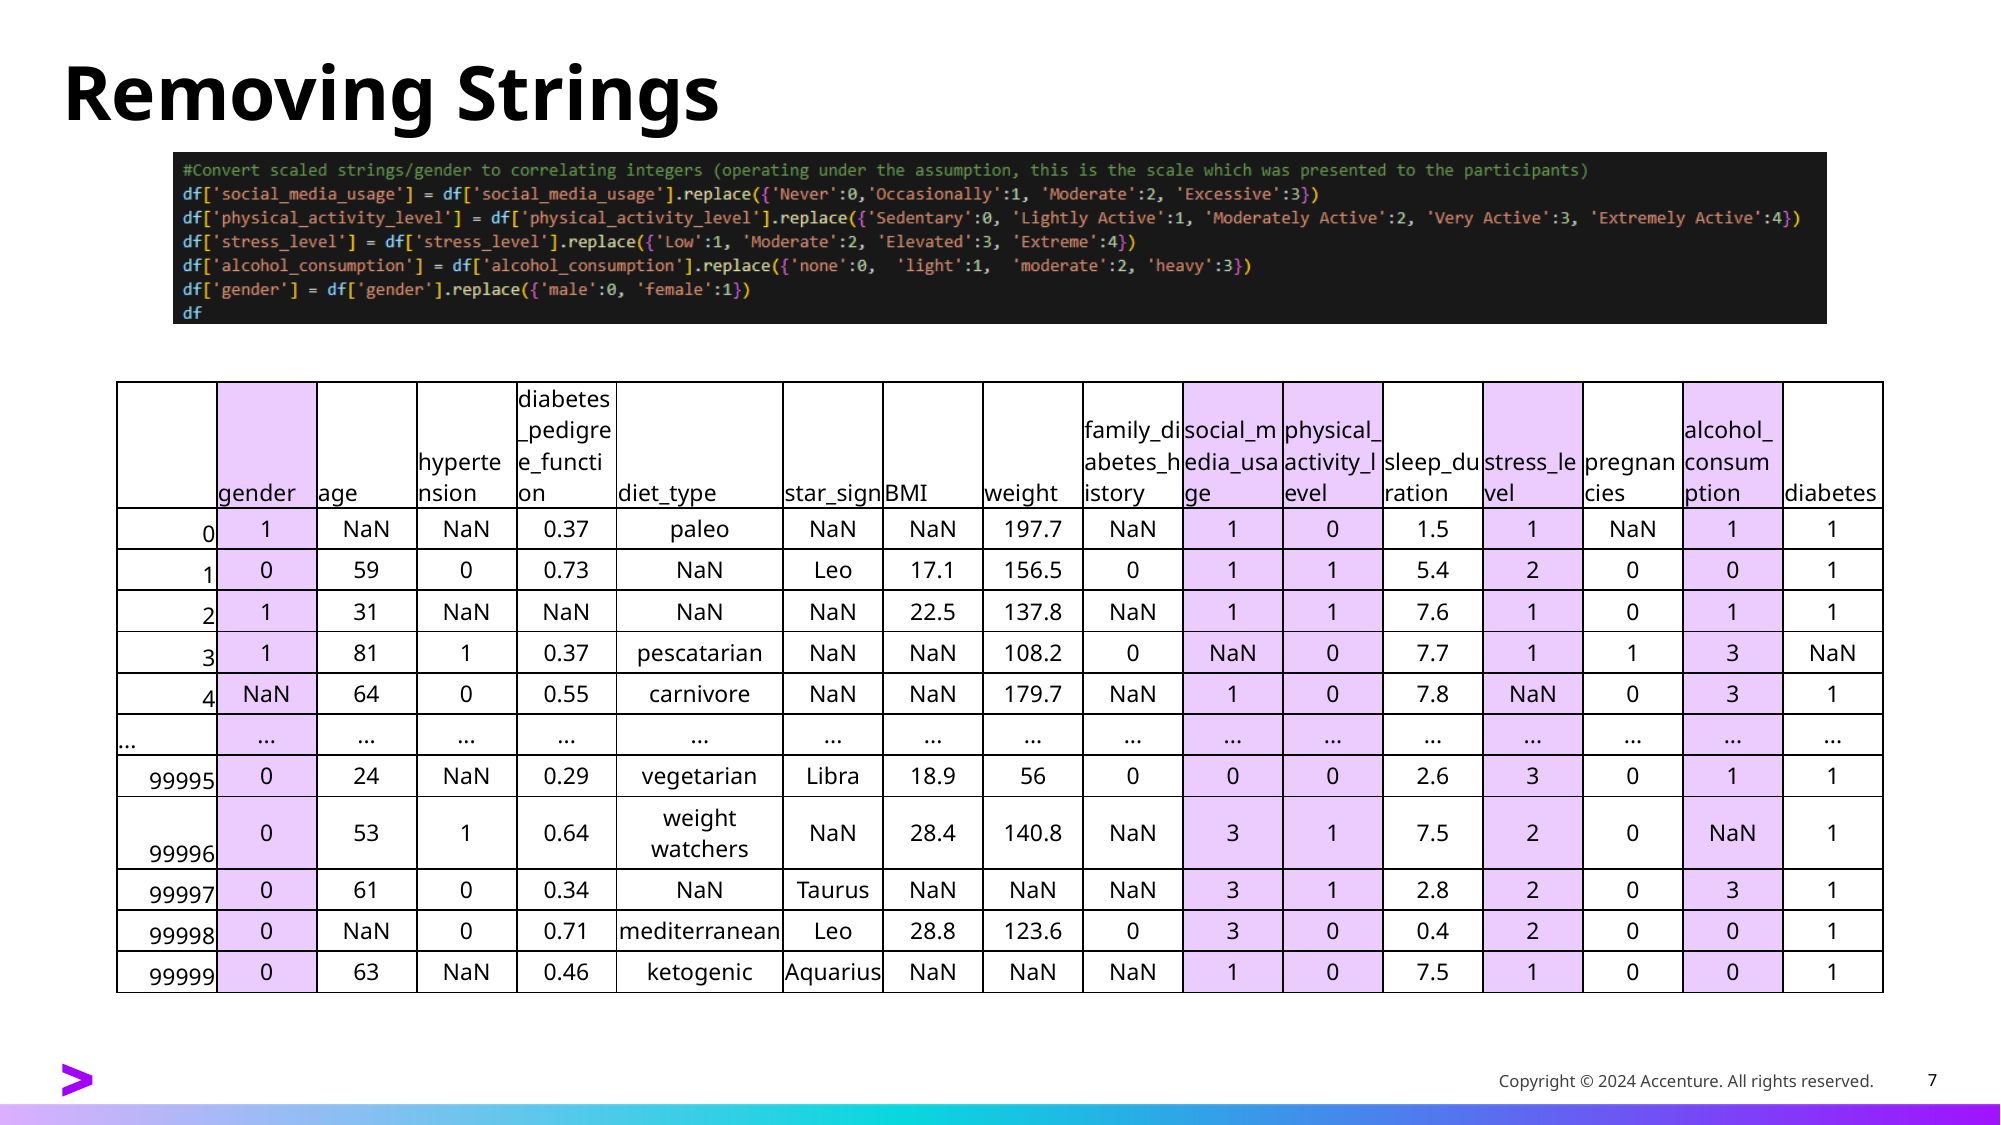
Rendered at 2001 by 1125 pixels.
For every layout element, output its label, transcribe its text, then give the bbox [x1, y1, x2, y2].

table_cell NaN [1084, 674, 1182, 713]
table_cell 0 [1684, 550, 1782, 589]
picture [0, 1104, 2000, 1125]
table_cell 2 [1484, 911, 1582, 950]
table_cell 0 [218, 870, 316, 909]
table_cell 0 [418, 911, 516, 950]
table_cell mediterranean [617, 911, 782, 950]
table_cell 1 [118, 550, 216, 589]
table_cell ... [617, 715, 782, 754]
table_cell 1 [1184, 550, 1282, 589]
table_header alcohol_consumption [1684, 383, 1782, 507]
table_cell ... [418, 715, 516, 754]
table_cell 4 [118, 674, 216, 713]
table_cell 0 [418, 550, 516, 589]
table_cell 7.5 [1384, 952, 1482, 992]
table_cell 1 [1684, 591, 1782, 631]
table_cell 0 [1584, 911, 1682, 950]
table_cell 3 [118, 632, 216, 672]
table_cell weight watchers [617, 797, 782, 868]
table_cell 99995 [118, 756, 216, 796]
table_cell NaN [318, 509, 416, 548]
table_cell 0 [118, 509, 216, 548]
table_cell 0.29 [518, 756, 616, 796]
table_cell carnivore [617, 674, 782, 713]
table_cell 1 [1484, 632, 1582, 672]
table_cell 0 [1084, 550, 1182, 589]
table_cell 7.6 [1384, 591, 1482, 631]
table_cell 1 [1184, 509, 1282, 548]
table_header gender [218, 383, 316, 507]
table_cell 99998 [118, 911, 216, 950]
table_cell 0.4 [1384, 911, 1482, 950]
table_cell NaN [784, 674, 882, 713]
table_cell 0 [418, 870, 516, 909]
table_cell 31 [318, 591, 416, 631]
table_cell ... [1684, 715, 1782, 754]
table_cell 0 [1584, 674, 1682, 713]
table_header weight [984, 383, 1082, 507]
table_cell 99996 [118, 797, 216, 868]
table_cell 1 [1284, 591, 1382, 631]
table_cell 0 [1584, 952, 1682, 992]
table_cell 5.4 [1384, 550, 1482, 589]
table_cell 1 [1584, 632, 1682, 672]
table_cell 0 [1284, 952, 1382, 992]
table_cell 156.5 [984, 550, 1082, 589]
table_cell 0.73 [518, 550, 616, 589]
table_cell 0 [1584, 550, 1682, 589]
table_cell 99999 [118, 952, 216, 992]
table_cell 1 [1784, 509, 1882, 548]
table_cell 0.37 [518, 632, 616, 672]
table_cell NaN [1084, 952, 1182, 992]
table_cell NaN [1084, 797, 1182, 868]
picture [173, 152, 1827, 325]
table_cell 1 [218, 632, 316, 672]
table_cell 3 [1684, 870, 1782, 909]
table_cell Aquarius [784, 952, 882, 992]
table_cell 22.5 [884, 591, 982, 631]
table_cell NaN [1784, 632, 1882, 672]
table_cell 0 [1584, 797, 1682, 868]
table_cell Taurus [784, 870, 882, 909]
table_cell ... [1484, 715, 1582, 754]
table_cell 0 [1084, 632, 1182, 672]
table_cell 197.7 [984, 509, 1082, 548]
table_cell 3 [1484, 756, 1582, 796]
table_cell 1 [1284, 550, 1382, 589]
table_cell 1 [1784, 591, 1882, 631]
table_cell NaN [984, 870, 1082, 909]
table_cell 81 [318, 632, 416, 672]
table_cell 0 [218, 911, 316, 950]
table_cell 28.8 [884, 911, 982, 950]
table_cell 0.64 [518, 797, 616, 868]
table_cell 53 [318, 797, 416, 868]
table_cell Leo [784, 550, 882, 589]
table_cell NaN [1584, 509, 1682, 548]
table_cell paleo [617, 509, 782, 548]
table_cell 1 [1784, 756, 1882, 796]
table_cell 1 [1784, 870, 1882, 909]
table_cell ... [218, 715, 316, 754]
table_cell NaN [1484, 674, 1582, 713]
table_cell 3 [1184, 797, 1282, 868]
table_header stress_level [1484, 383, 1582, 507]
table_header family_diabetes_history [1084, 383, 1182, 507]
table_cell 59 [318, 550, 416, 589]
table_cell 18.9 [884, 756, 982, 796]
table_cell 28.4 [884, 797, 982, 868]
table_cell 1 [218, 509, 316, 548]
table_cell NaN [1684, 797, 1782, 868]
table_cell 1 [1784, 911, 1882, 950]
table_cell 1 [1684, 756, 1782, 796]
table_cell 1 [418, 797, 516, 868]
table_cell 7.7 [1384, 632, 1482, 672]
table_cell 0 [1284, 911, 1382, 950]
table_cell 0 [1684, 952, 1782, 992]
table_header [118, 383, 216, 507]
table_cell vegetarian [617, 756, 782, 796]
table_cell NaN [984, 952, 1082, 992]
table_cell 0 [1084, 756, 1182, 796]
table_cell 0 [218, 756, 316, 796]
table_cell NaN [884, 952, 982, 992]
table_cell ... [984, 715, 1082, 754]
table_cell 2 [118, 591, 216, 631]
table_cell NaN [518, 591, 616, 631]
table_cell ... [1584, 715, 1682, 754]
table_cell ... [784, 715, 882, 754]
table_cell 0 [1284, 756, 1382, 796]
table_header sleep_duration [1384, 383, 1482, 507]
table_header diet_type [617, 383, 782, 507]
table_cell NaN [784, 509, 882, 548]
table_header diabetes [1784, 383, 1882, 507]
table_header social_media_usage [1184, 383, 1282, 507]
table_cell NaN [784, 797, 882, 868]
table_cell 7.8 [1384, 674, 1482, 713]
table_cell 56 [984, 756, 1082, 796]
table_cell 3 [1184, 870, 1282, 909]
table_header hypertension [418, 383, 516, 507]
table_cell 7.5 [1384, 797, 1482, 868]
table_cell NaN [884, 674, 982, 713]
table_cell 0.71 [518, 911, 616, 950]
table_cell NaN [784, 632, 882, 672]
table_cell 1 [1684, 509, 1782, 548]
table_header diabetes_pedigree_function [518, 383, 616, 507]
table_cell ... [118, 715, 216, 754]
table_cell pescatarian [617, 632, 782, 672]
table_cell 0 [1184, 756, 1282, 796]
table_cell 0 [1084, 911, 1182, 950]
table_cell Leo [784, 911, 882, 950]
table_cell 179.7 [984, 674, 1082, 713]
table_cell 0 [1284, 509, 1382, 548]
table_cell NaN [1084, 509, 1182, 548]
table_cell 140.8 [984, 797, 1082, 868]
table_cell ... [1184, 715, 1282, 754]
table_cell 0 [1584, 591, 1682, 631]
table_cell 0 [1584, 756, 1682, 796]
table_cell 3 [1184, 911, 1282, 950]
table_cell 0 [418, 674, 516, 713]
table_cell 61 [318, 870, 416, 909]
table_cell 24 [318, 756, 416, 796]
table_cell NaN [418, 509, 516, 548]
slide_number 7 [1883, 1064, 1938, 1098]
table_cell 0 [1684, 911, 1782, 950]
table_cell 1 [1784, 797, 1882, 868]
table_cell ... [1284, 715, 1382, 754]
table_cell 0.37 [518, 509, 616, 548]
table_cell 1 [1484, 509, 1582, 548]
table_cell 0.46 [518, 952, 616, 992]
table_cell 0 [218, 797, 316, 868]
table_cell ... [518, 715, 616, 754]
table_cell 108.2 [984, 632, 1082, 672]
table_cell NaN [617, 550, 782, 589]
table_cell 123.6 [984, 911, 1082, 950]
table_cell ... [1384, 715, 1482, 754]
table_cell NaN [218, 674, 316, 713]
table_cell 137.8 [984, 591, 1082, 631]
table_cell NaN [617, 870, 782, 909]
table_cell 2.8 [1384, 870, 1482, 909]
table_cell 1 [1284, 870, 1382, 909]
table_cell NaN [318, 911, 416, 950]
table_cell 0 [218, 952, 316, 992]
table_cell 1 [218, 591, 316, 631]
table_header physical_activity_level [1284, 383, 1382, 507]
table_cell 0 [1284, 674, 1382, 713]
table_cell 2 [1484, 550, 1582, 589]
table_cell 2 [1484, 870, 1582, 909]
table_header age [318, 383, 416, 507]
table_cell NaN [884, 870, 982, 909]
table_cell 1 [1284, 797, 1382, 868]
table_cell 17.1 [884, 550, 982, 589]
table_cell NaN [1084, 870, 1182, 909]
table_header star_sign [784, 383, 882, 507]
table_cell NaN [617, 591, 782, 631]
table_cell 1 [1184, 952, 1282, 992]
table_cell 64 [318, 674, 416, 713]
table_cell NaN [1084, 591, 1182, 631]
title Removing Strings [62, 62, 1938, 194]
table_cell 1.5 [1384, 509, 1482, 548]
table_cell ... [884, 715, 982, 754]
table_cell 1 [1784, 674, 1882, 713]
table_cell 0.34 [518, 870, 616, 909]
table_cell NaN [784, 591, 882, 631]
table_cell 0.55 [518, 674, 616, 713]
table_cell 2 [1484, 797, 1582, 868]
table_cell 1 [1784, 550, 1882, 589]
table_cell ketogenic [617, 952, 782, 992]
table_cell 0 [1584, 870, 1682, 909]
table_cell NaN [418, 591, 516, 631]
table_cell NaN [418, 756, 516, 796]
table_cell ... [318, 715, 416, 754]
table_cell 3 [1684, 632, 1782, 672]
table_cell 99997 [118, 870, 216, 909]
table_cell 1 [1484, 952, 1582, 992]
table_cell Libra [784, 756, 882, 796]
table_cell 1 [1484, 591, 1582, 631]
table_cell 3 [1684, 674, 1782, 713]
table_cell NaN [884, 509, 982, 548]
table_cell 1 [418, 632, 516, 672]
table_cell NaN [1184, 632, 1282, 672]
table_cell ... [1784, 715, 1882, 754]
table_cell 1 [1184, 591, 1282, 631]
table_cell NaN [418, 952, 516, 992]
table_cell NaN [884, 632, 982, 672]
table_cell 1 [1784, 952, 1882, 992]
table_header BMI [884, 383, 982, 507]
table_cell 2.6 [1384, 756, 1482, 796]
table_header pregnancies [1584, 383, 1682, 507]
table_cell 0 [218, 550, 316, 589]
table_cell 63 [318, 952, 416, 992]
table_cell 1 [1184, 674, 1282, 713]
table_cell ... [1084, 715, 1182, 754]
table_cell 0 [1284, 632, 1382, 672]
